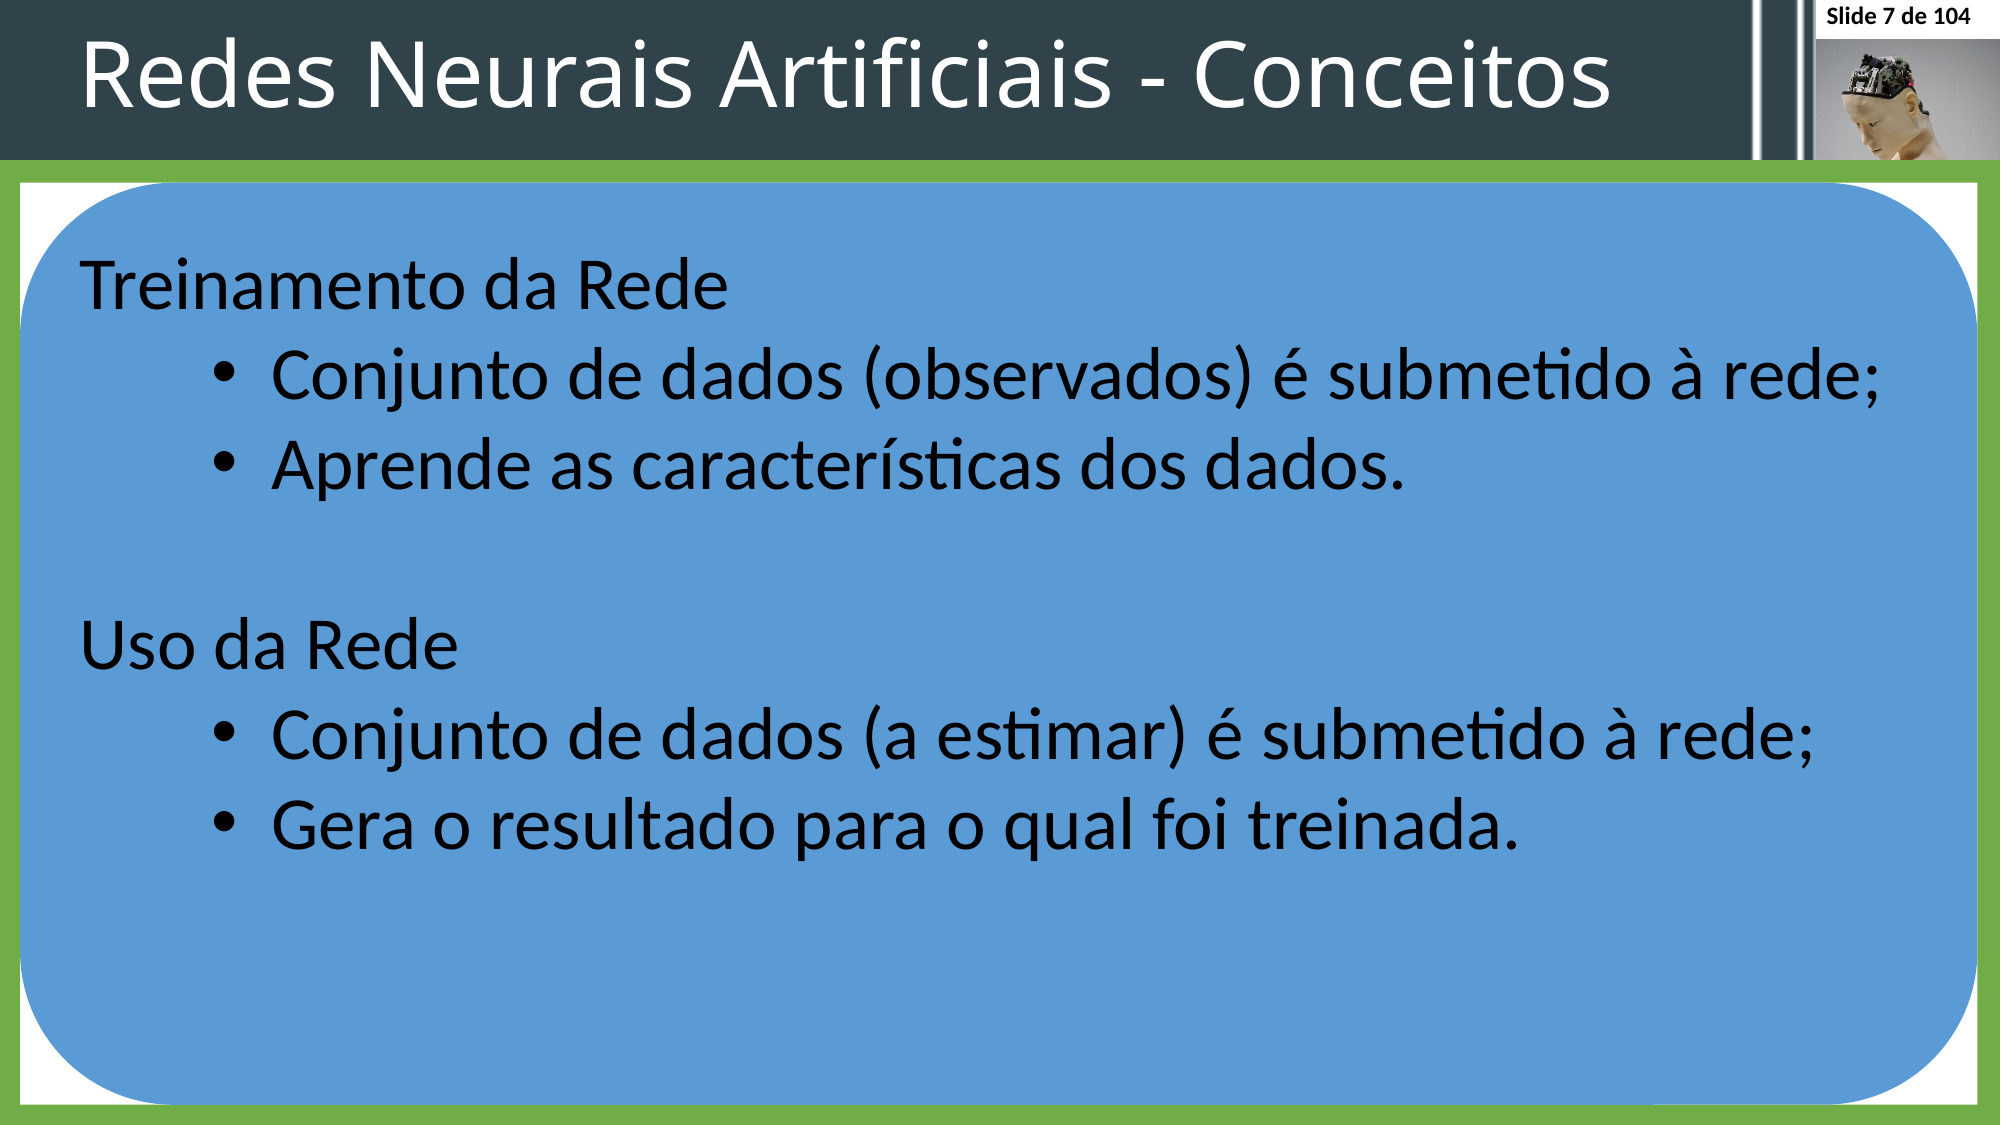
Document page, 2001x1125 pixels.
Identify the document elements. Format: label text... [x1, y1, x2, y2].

text_box [1844, 182, 1978, 315]
text_box [19, 182, 153, 319]
picture [0, 0, 2000, 161]
text_box [1840, 973, 1978, 1106]
text_box [0, 159, 2000, 1125]
text_box [19, 969, 157, 1106]
text_box Treinamento da Rede Conjunto de dados (observados) é submetido à rede; Aprende as características dos dados. Uso da Rede Conjunto de dados (a estimar) é submetido à rede; Gera o resultado para o qual foi treinada. [19, 181, 1979, 1106]
